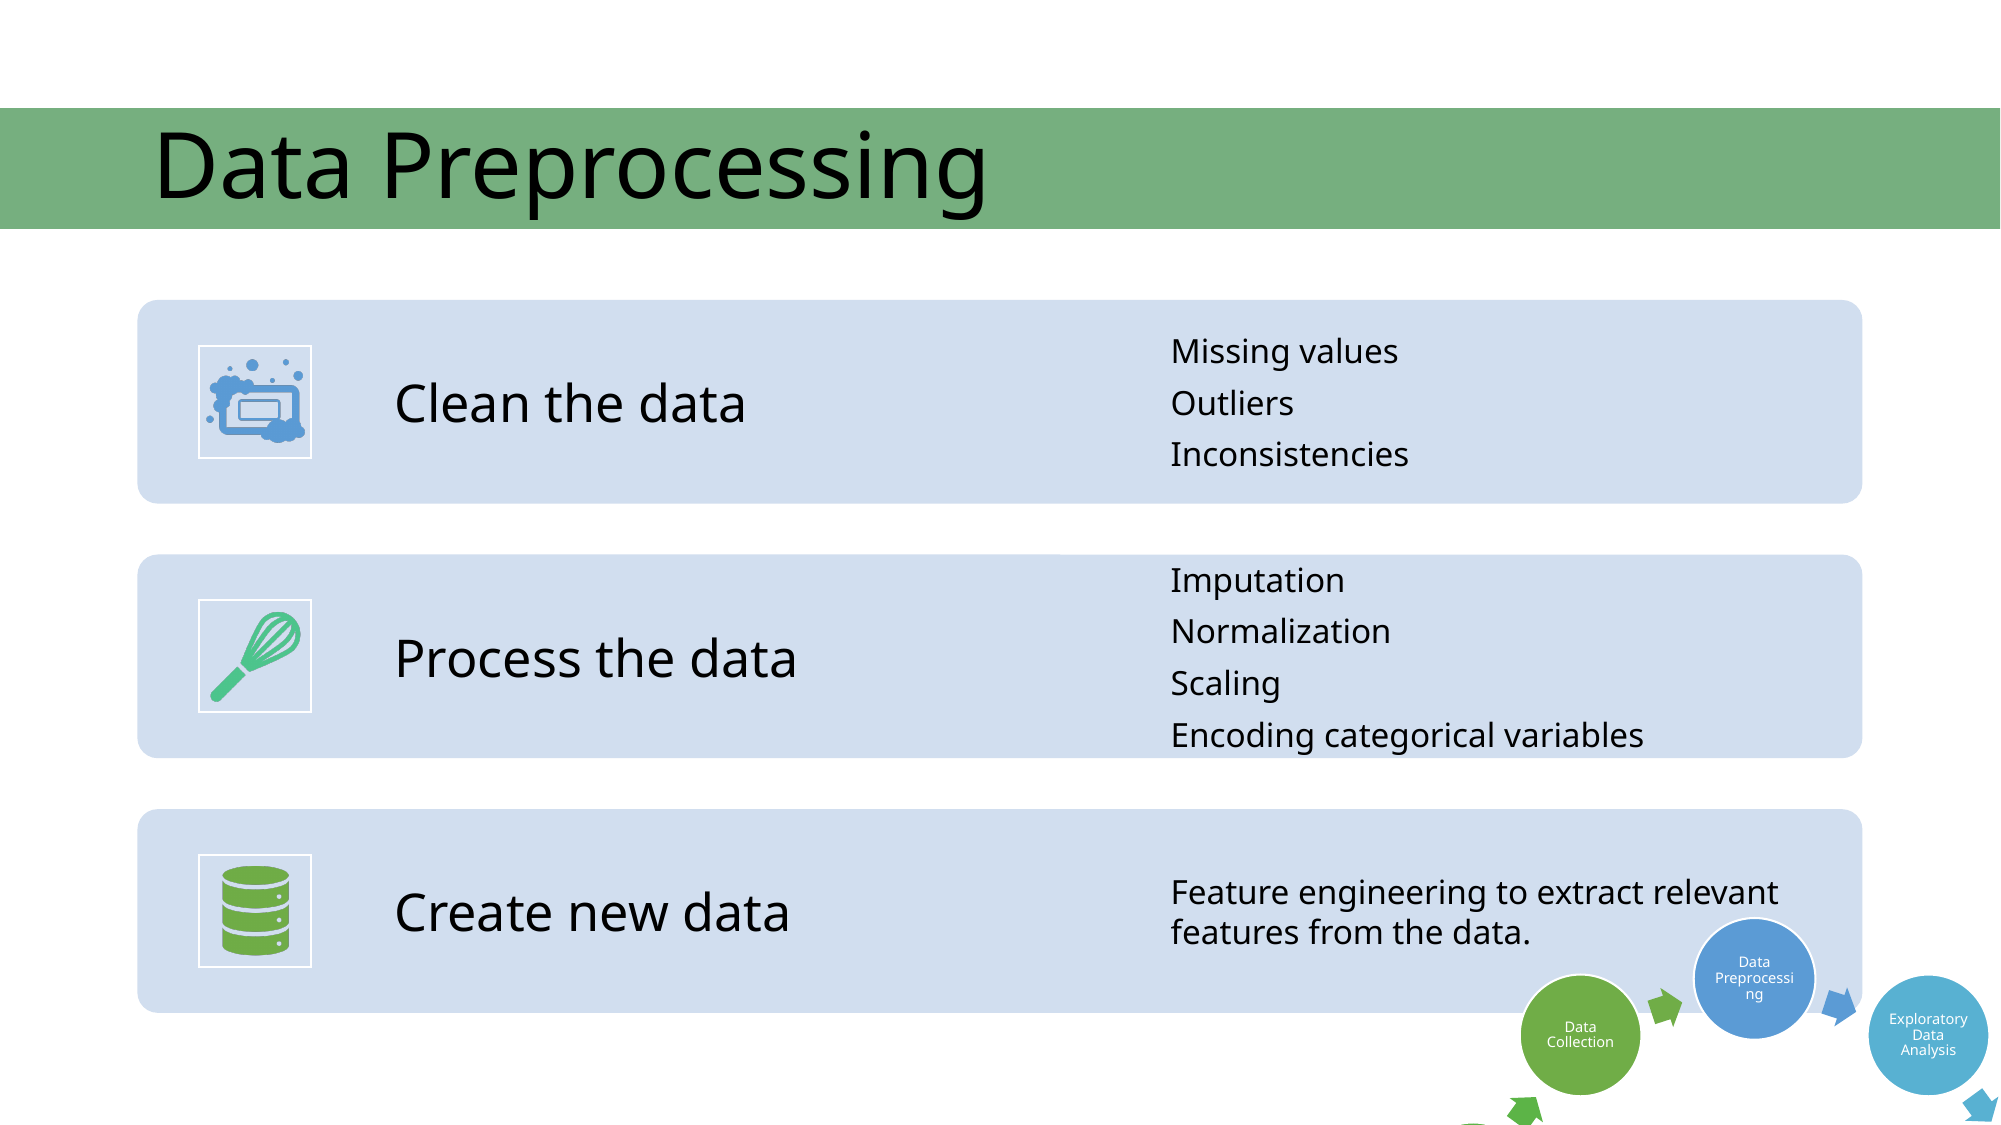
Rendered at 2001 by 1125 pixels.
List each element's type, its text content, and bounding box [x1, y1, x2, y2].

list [137, 299, 1863, 1014]
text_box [1373, 917, 2000, 1125]
title Data Preprocessing [137, 59, 1863, 278]
